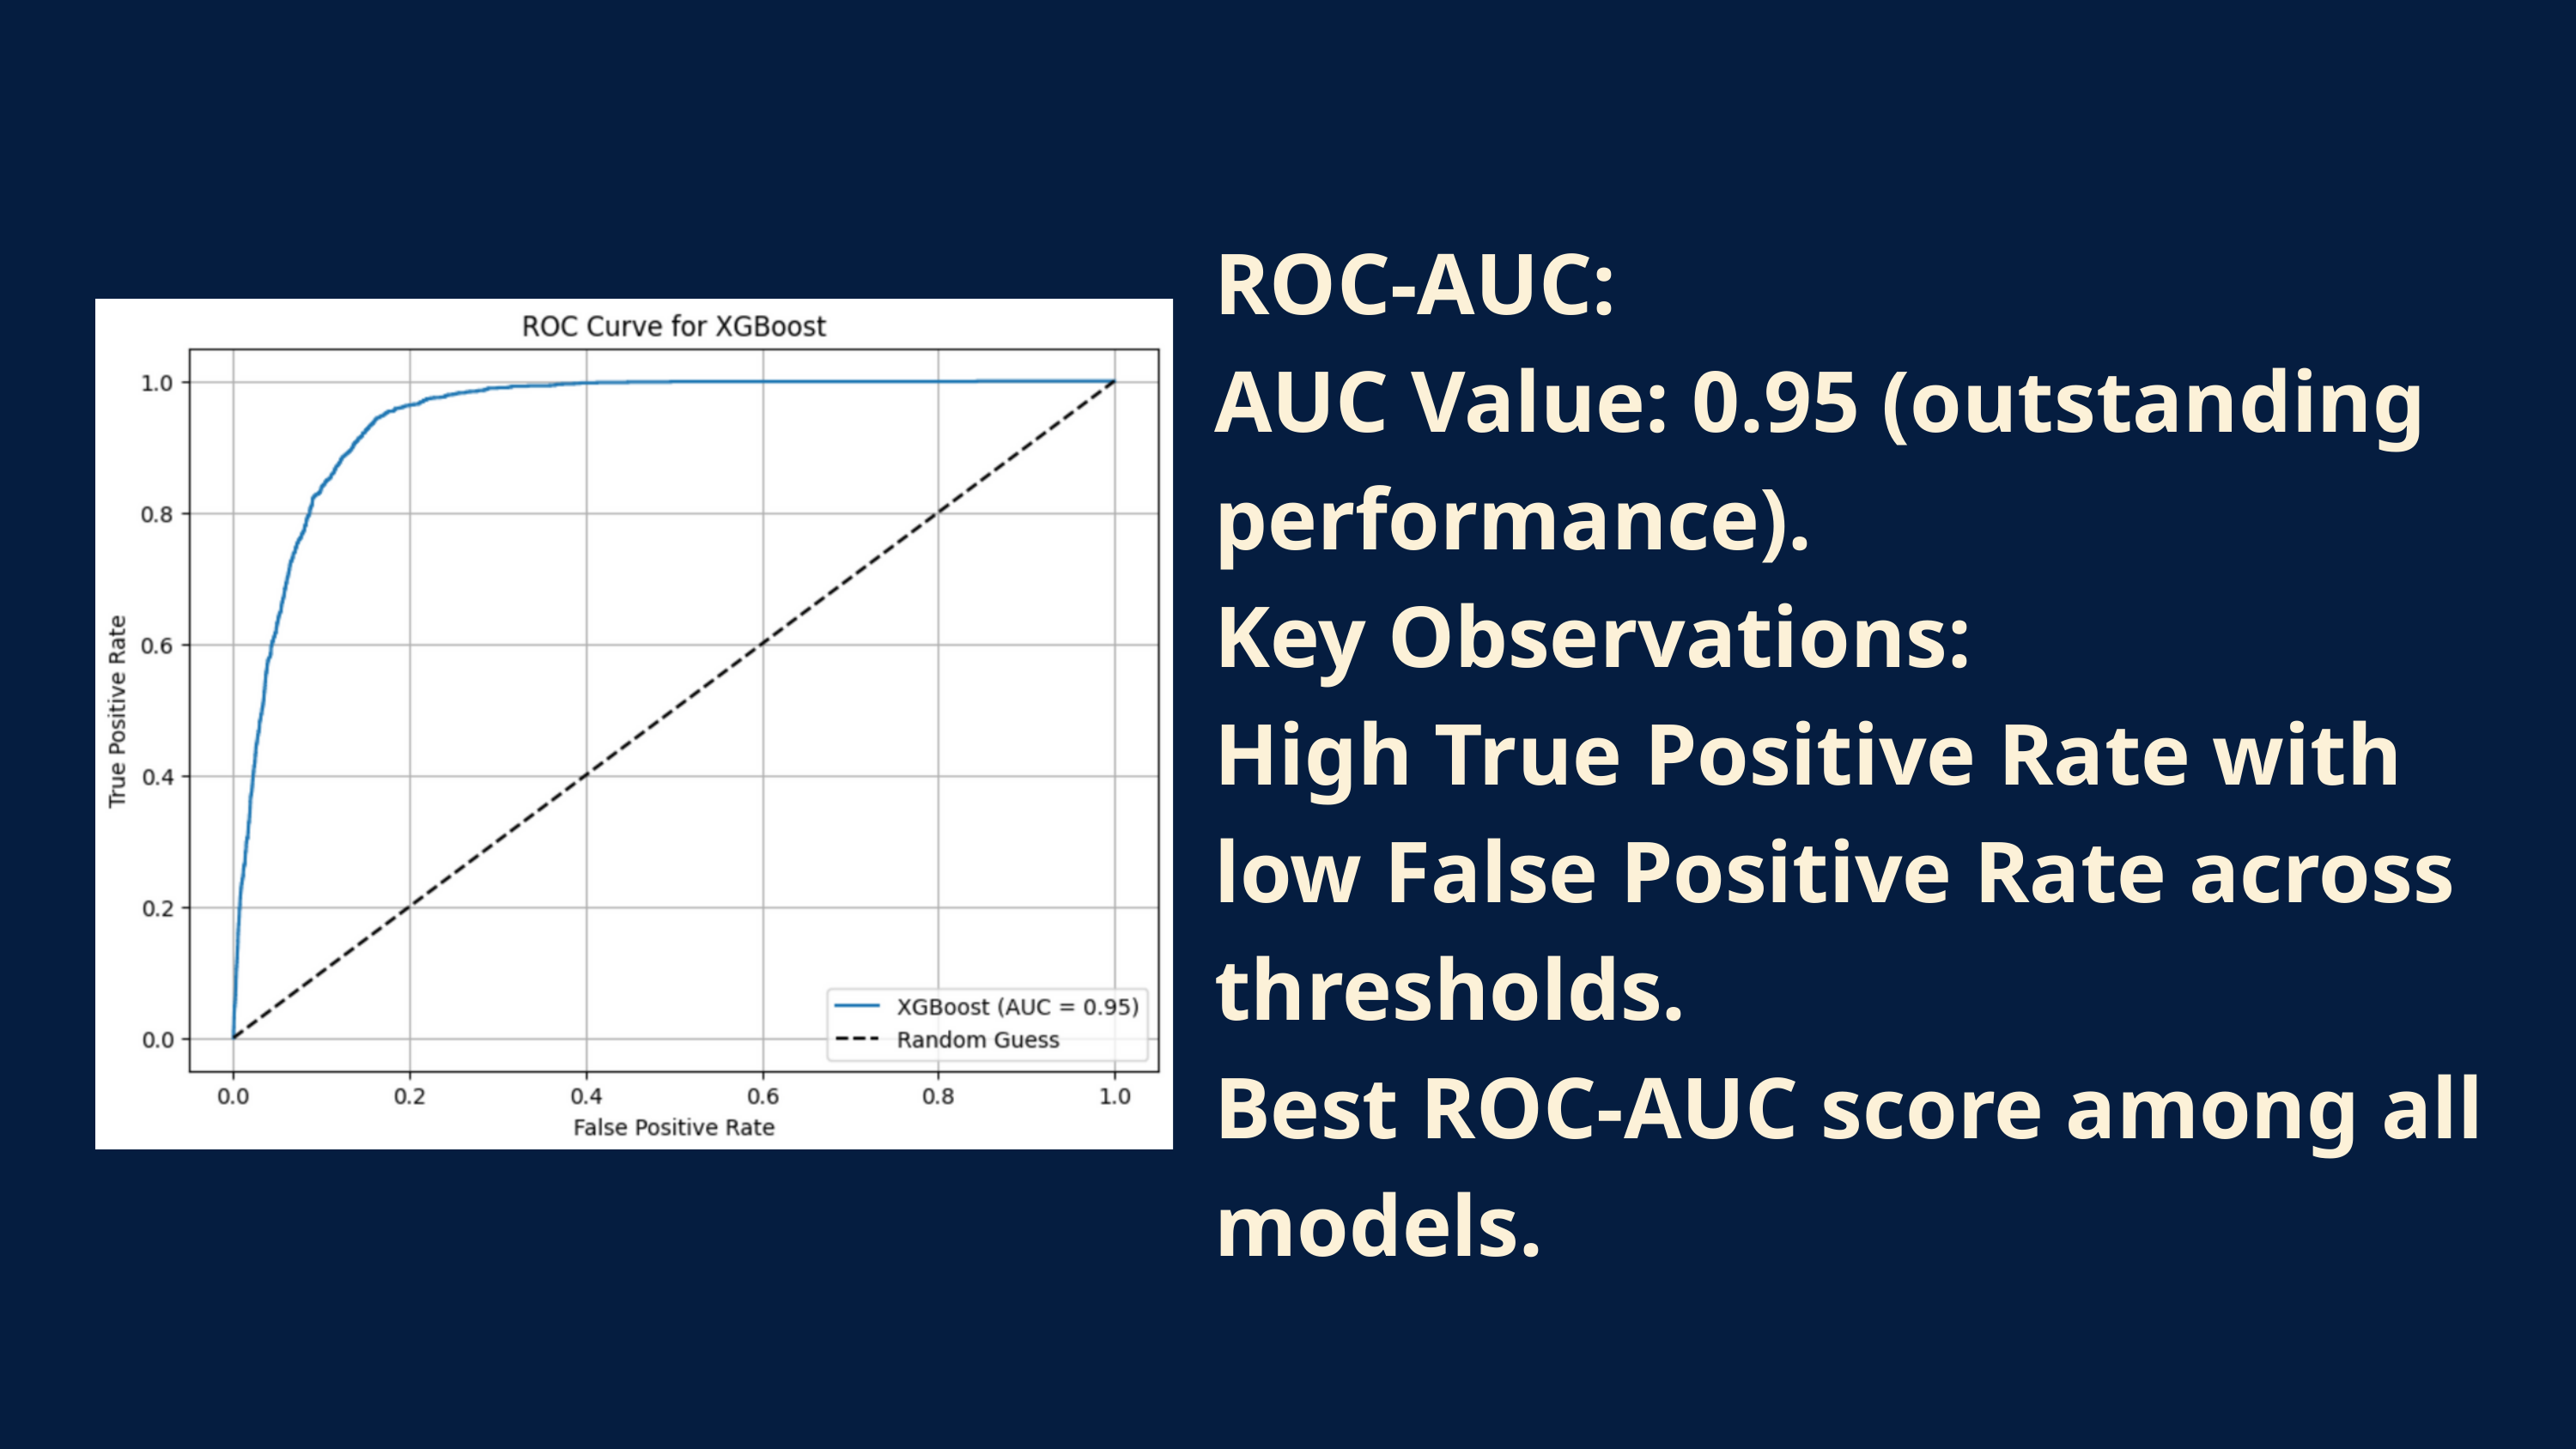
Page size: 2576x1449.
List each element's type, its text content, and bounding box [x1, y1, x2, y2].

text_box ROC-AUC: AUC Value: 0.95 (outstanding performance). Key Observations: High True Positive Rate with low False Positive Rate across thresholds. Best ROC-AUC score among all models. [1214, 213, 2555, 1273]
text_box [95, 299, 1174, 1149]
